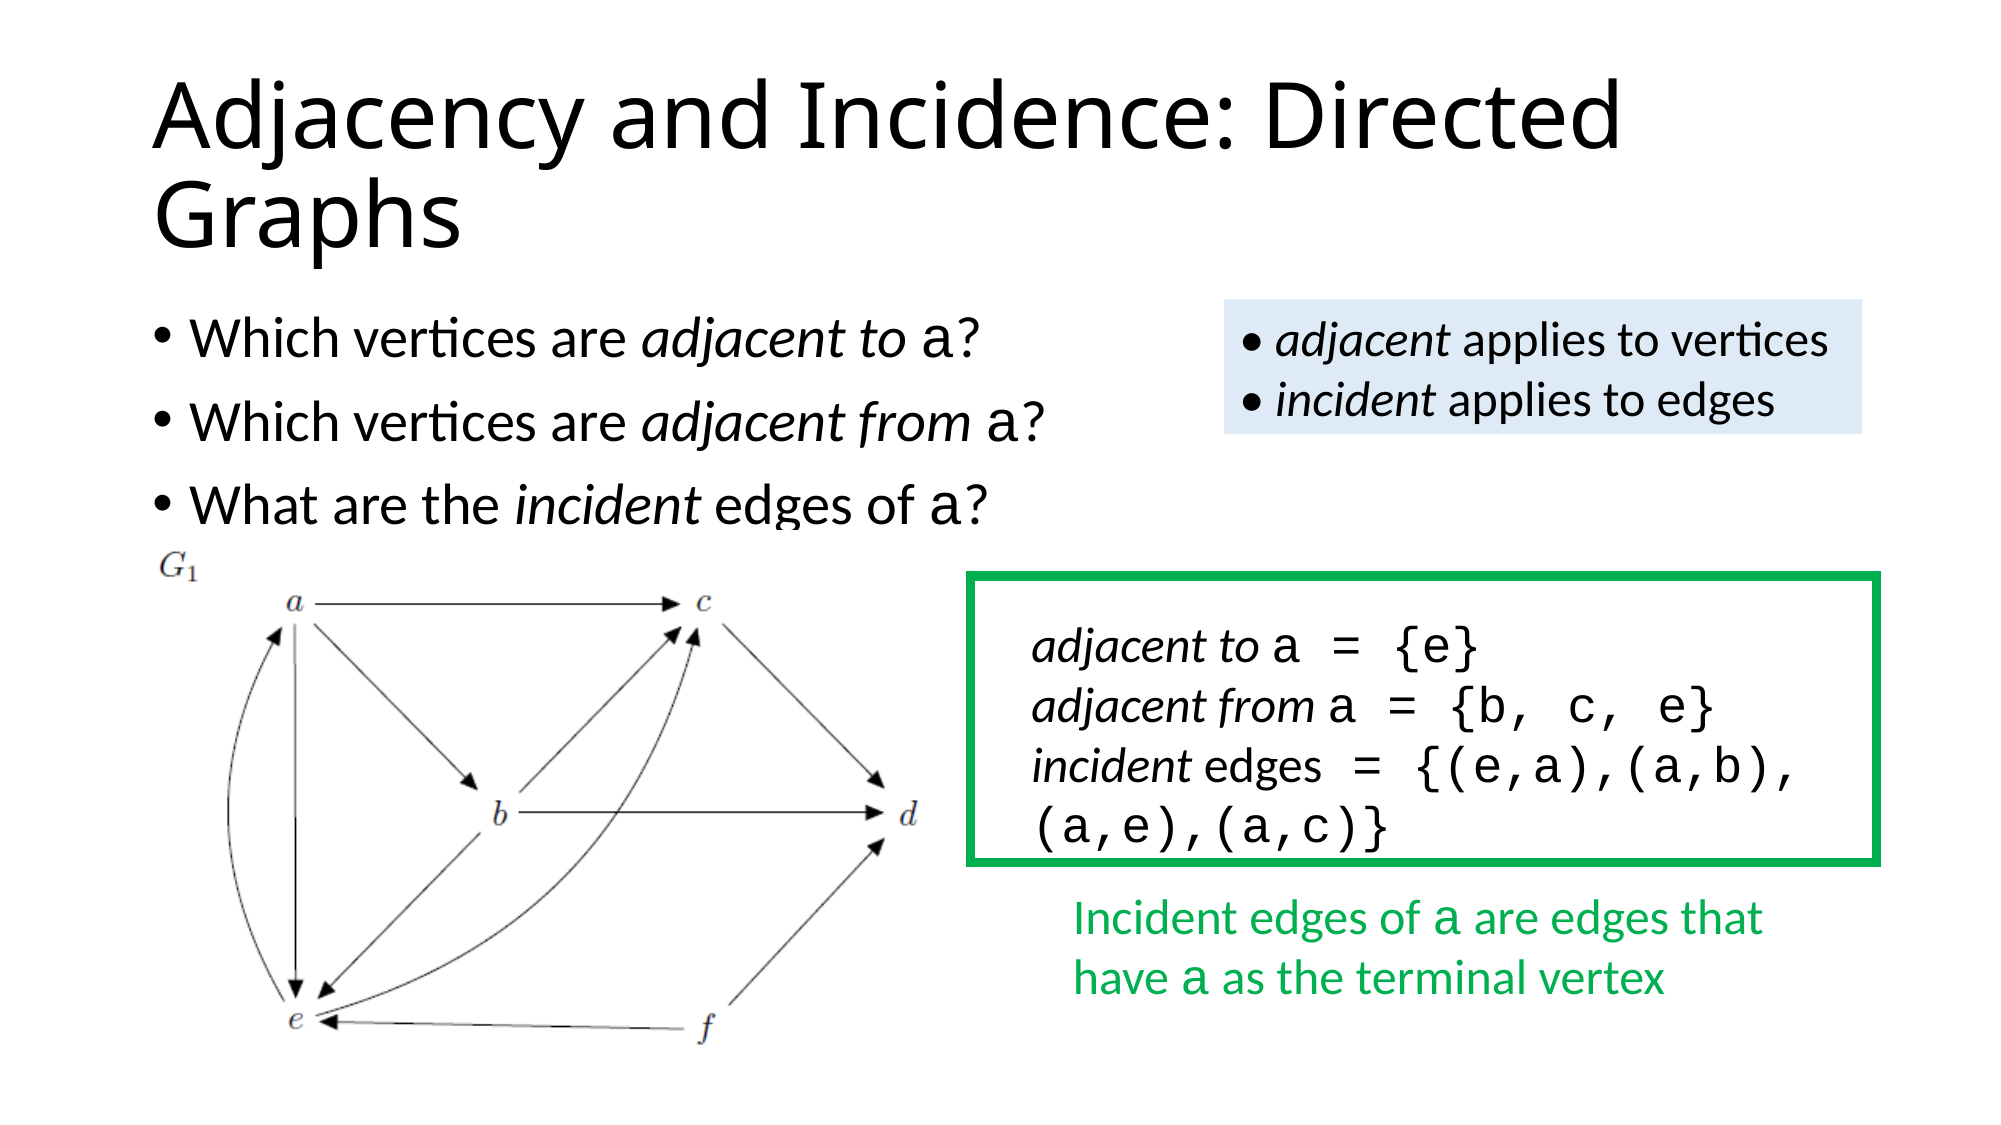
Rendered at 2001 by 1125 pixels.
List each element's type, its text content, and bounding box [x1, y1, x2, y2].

title Adjacency and Incidence: Directed Graphs [137, 59, 1863, 278]
text_box [969, 575, 1877, 864]
text_box • adjacent applies to vertices • incident applies to edges [1224, 299, 1863, 435]
picture [137, 530, 938, 1063]
list Which vertices are adjacent to a? Which vertices are adjacent from a? What are the incident edges of a? [137, 299, 1863, 1014]
text_box Incident edges of a are edges that have a as the terminal vertex [1058, 876, 1789, 1012]
